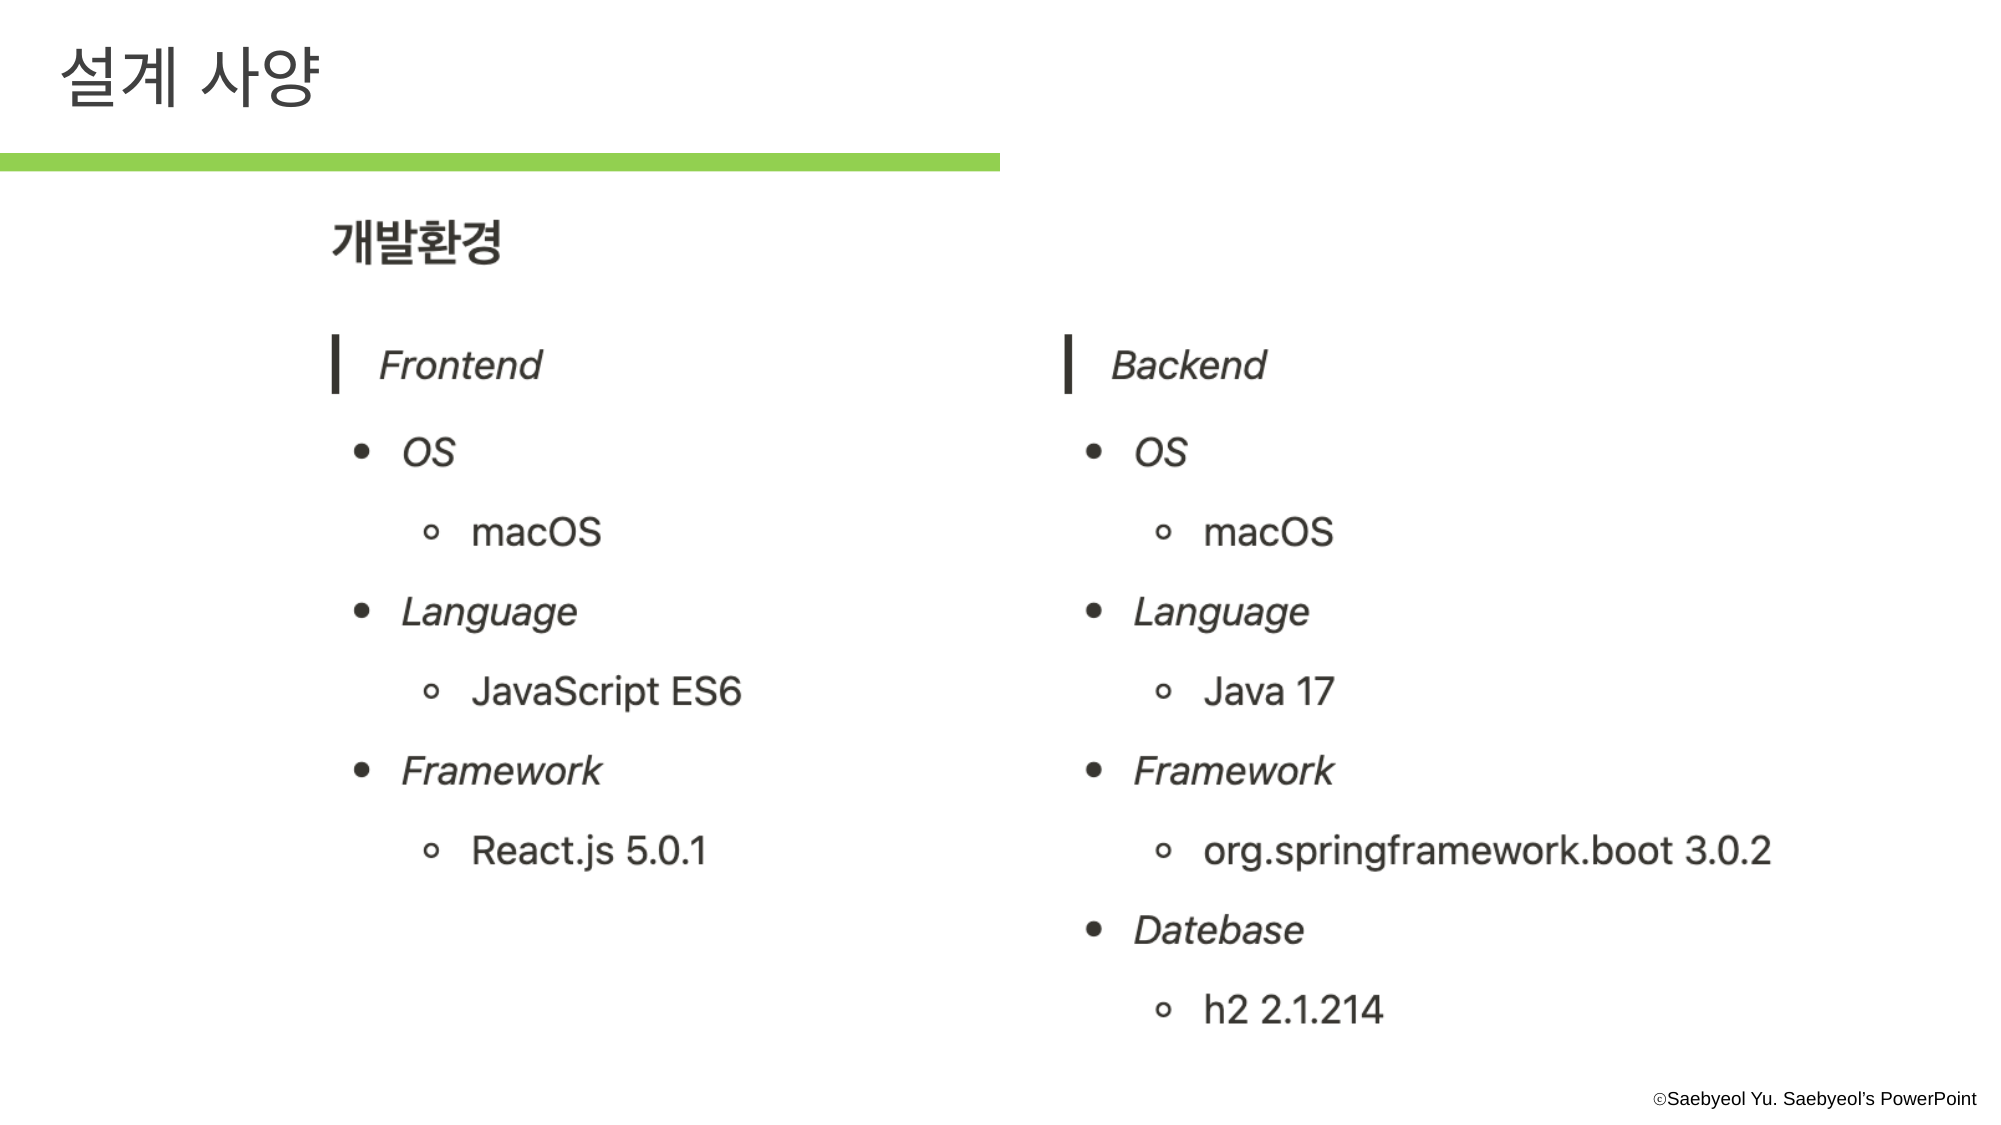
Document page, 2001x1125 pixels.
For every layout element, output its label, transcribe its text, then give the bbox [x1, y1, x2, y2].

text_box [339, 152, 1001, 173]
text_box [0, 152, 43, 173]
picture [316, 205, 1795, 1046]
text_box 설계 사양 [43, 28, 339, 204]
